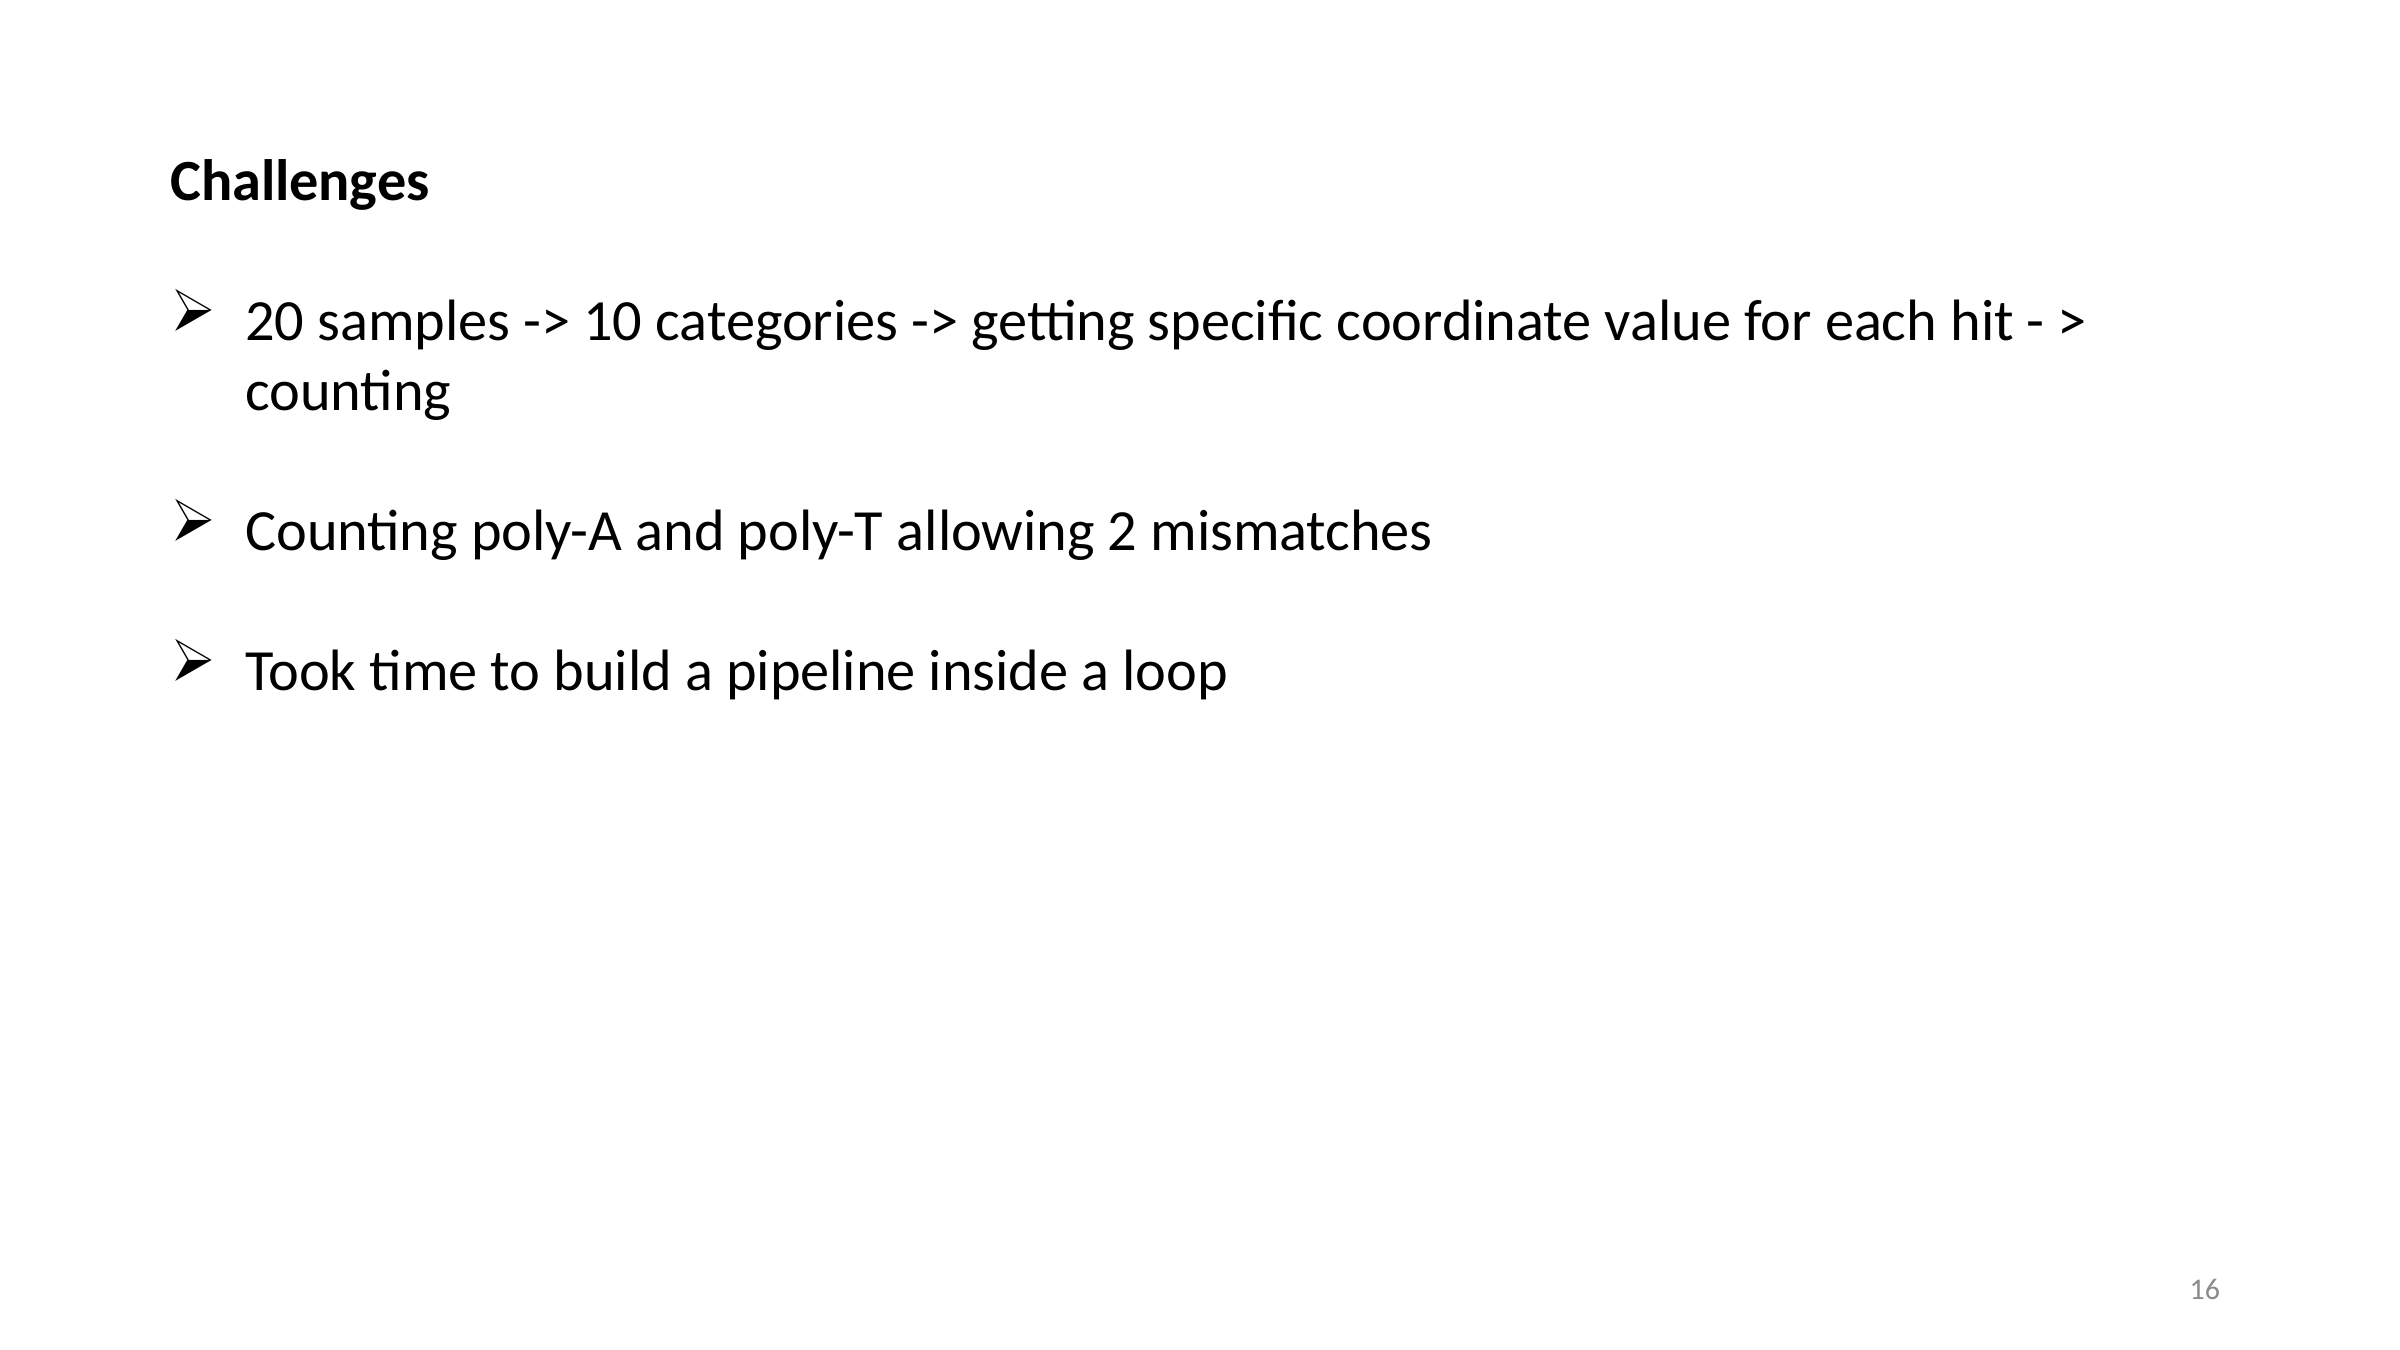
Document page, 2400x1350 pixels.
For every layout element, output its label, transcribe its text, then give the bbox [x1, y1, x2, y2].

slide_number 16 [1695, 1251, 2235, 1324]
text_box Challenges 20 samples -> 10 categories -> getting specific coordinate value for each hit - > counting Counting poly-A and poly-T allowing 2 mismatches Took time to build a pipeline inside a loop [155, 135, 2235, 1060]
